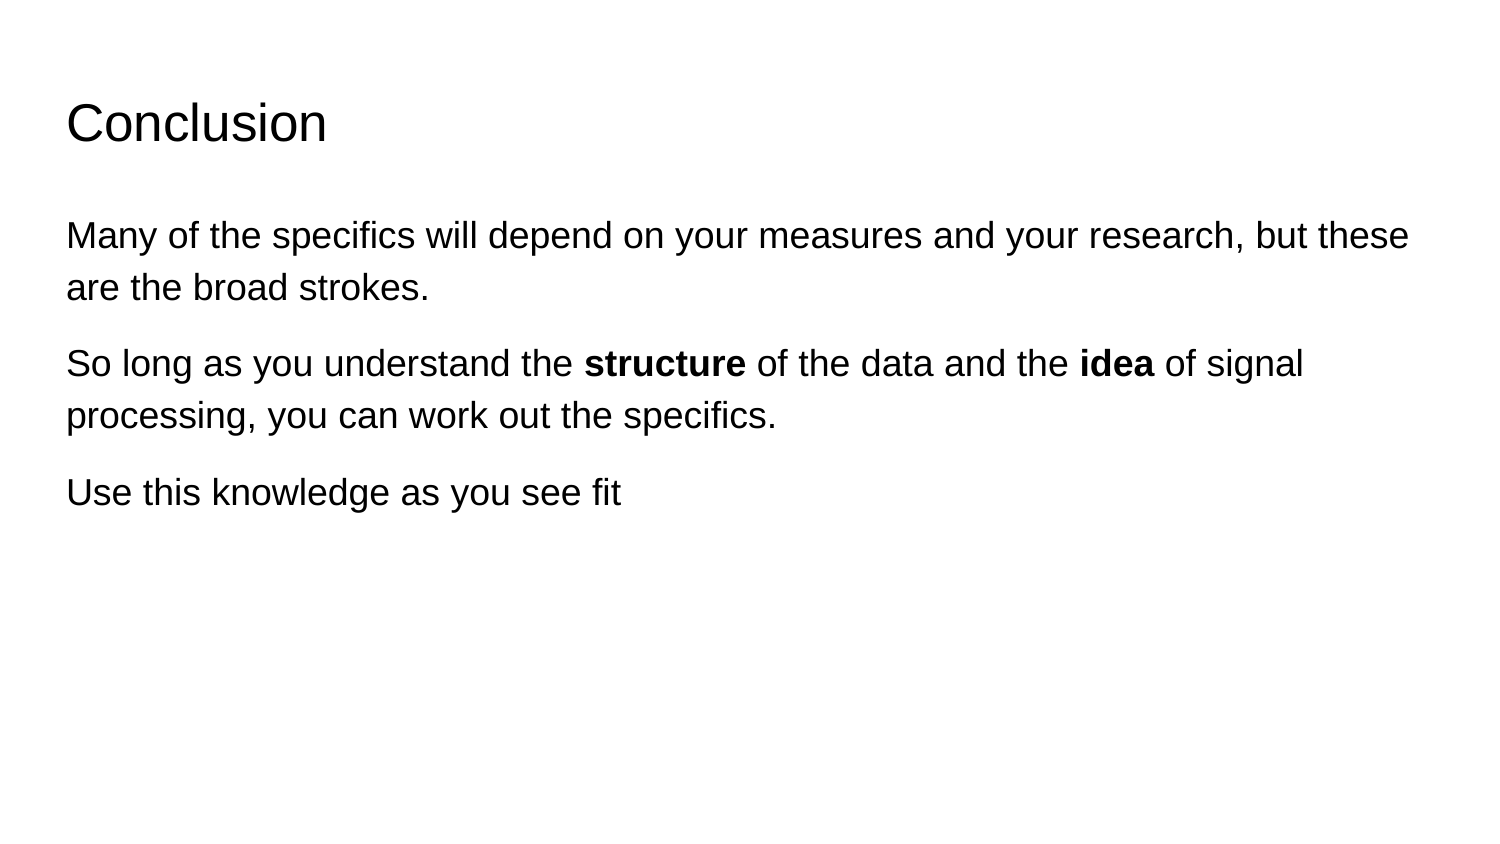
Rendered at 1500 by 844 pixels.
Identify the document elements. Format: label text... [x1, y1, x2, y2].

list Many of the specifics will depend on your measures and your research, but these are the broad strokes. So long as you understand the structure of the data and the idea of signal processing, you can work out the specifics. Use this knowledge as you see fit [51, 189, 1449, 750]
title Conclusion [51, 72, 1449, 167]
